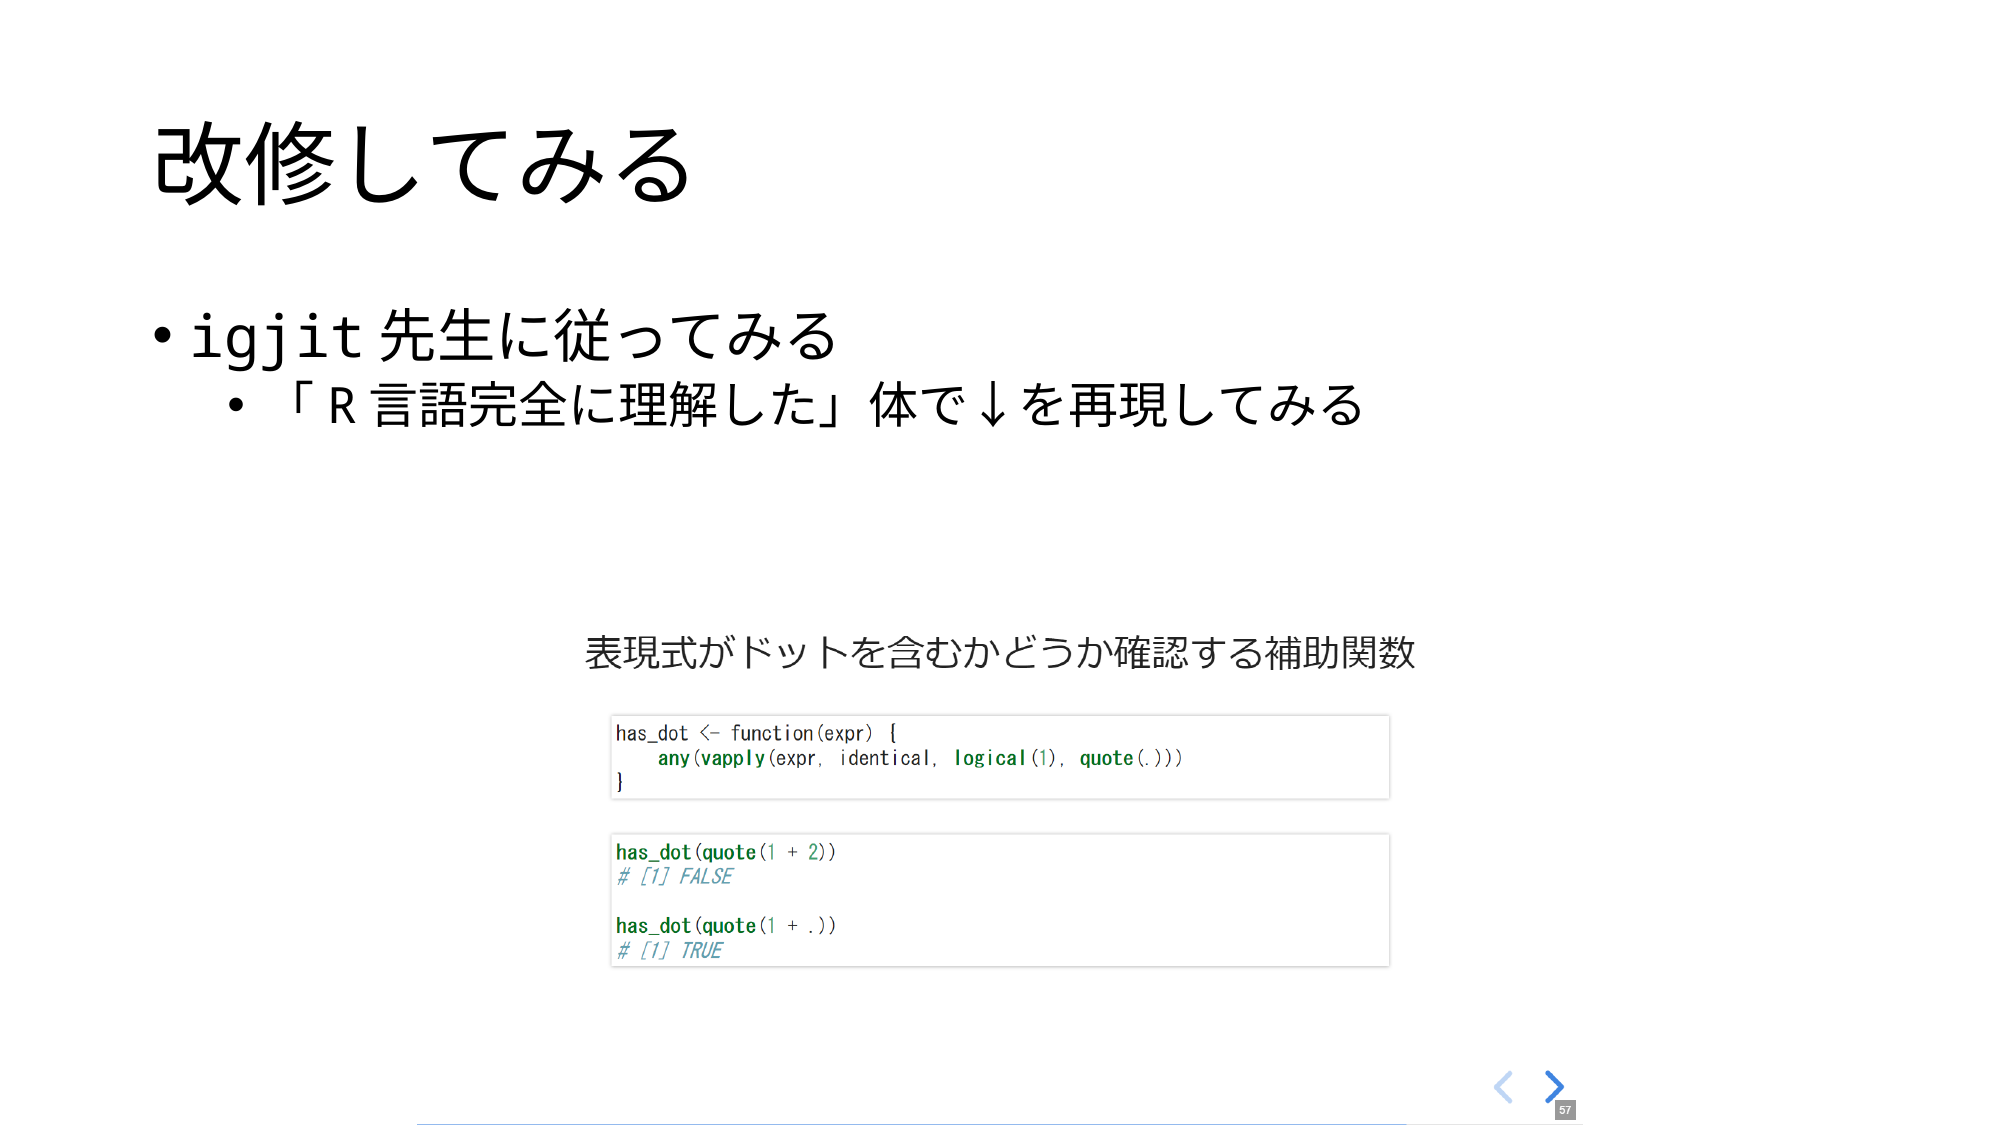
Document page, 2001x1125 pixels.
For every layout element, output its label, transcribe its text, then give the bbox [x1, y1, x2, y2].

list igjit先生に従ってみる 「R言語完全に理解した」体で↓を再現してみる [137, 299, 1863, 1014]
picture [417, 471, 1583, 1125]
title 改修してみる [137, 59, 1863, 278]
